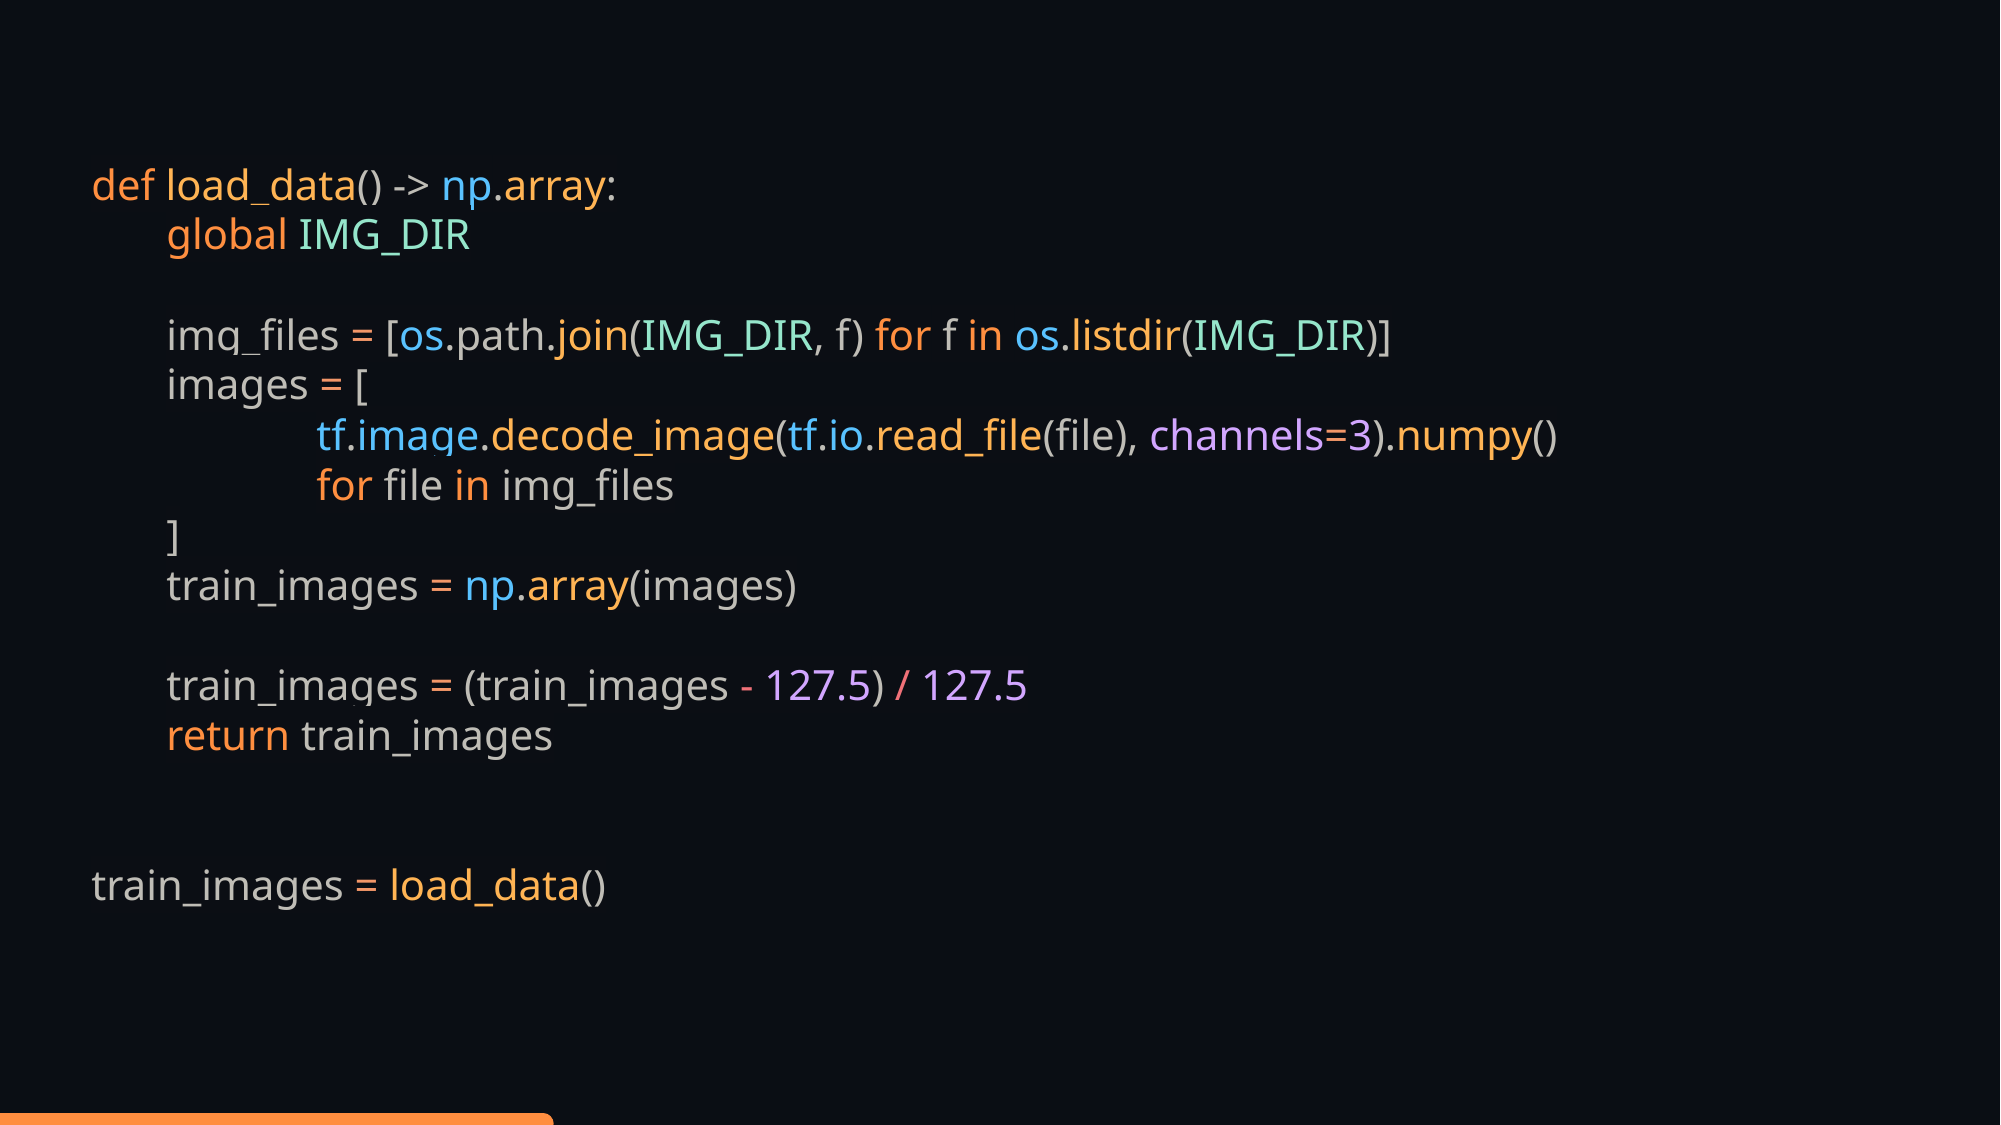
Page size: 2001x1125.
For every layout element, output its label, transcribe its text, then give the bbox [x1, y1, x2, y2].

text_box def load_data() -> np.array: global IMG_DIR img_files = [os.path.join(IMG_DIR, f) for f in os.listdir(IMG_DIR)] images = [ tf.image.decode_image(tf.io.read_file(file), channels=3).numpy() for file in img_files ] train_images = np.array(images) train_images = (train_images - 127.5) / 127.5 return train_images train_images = load_data() [76, 150, 1924, 966]
